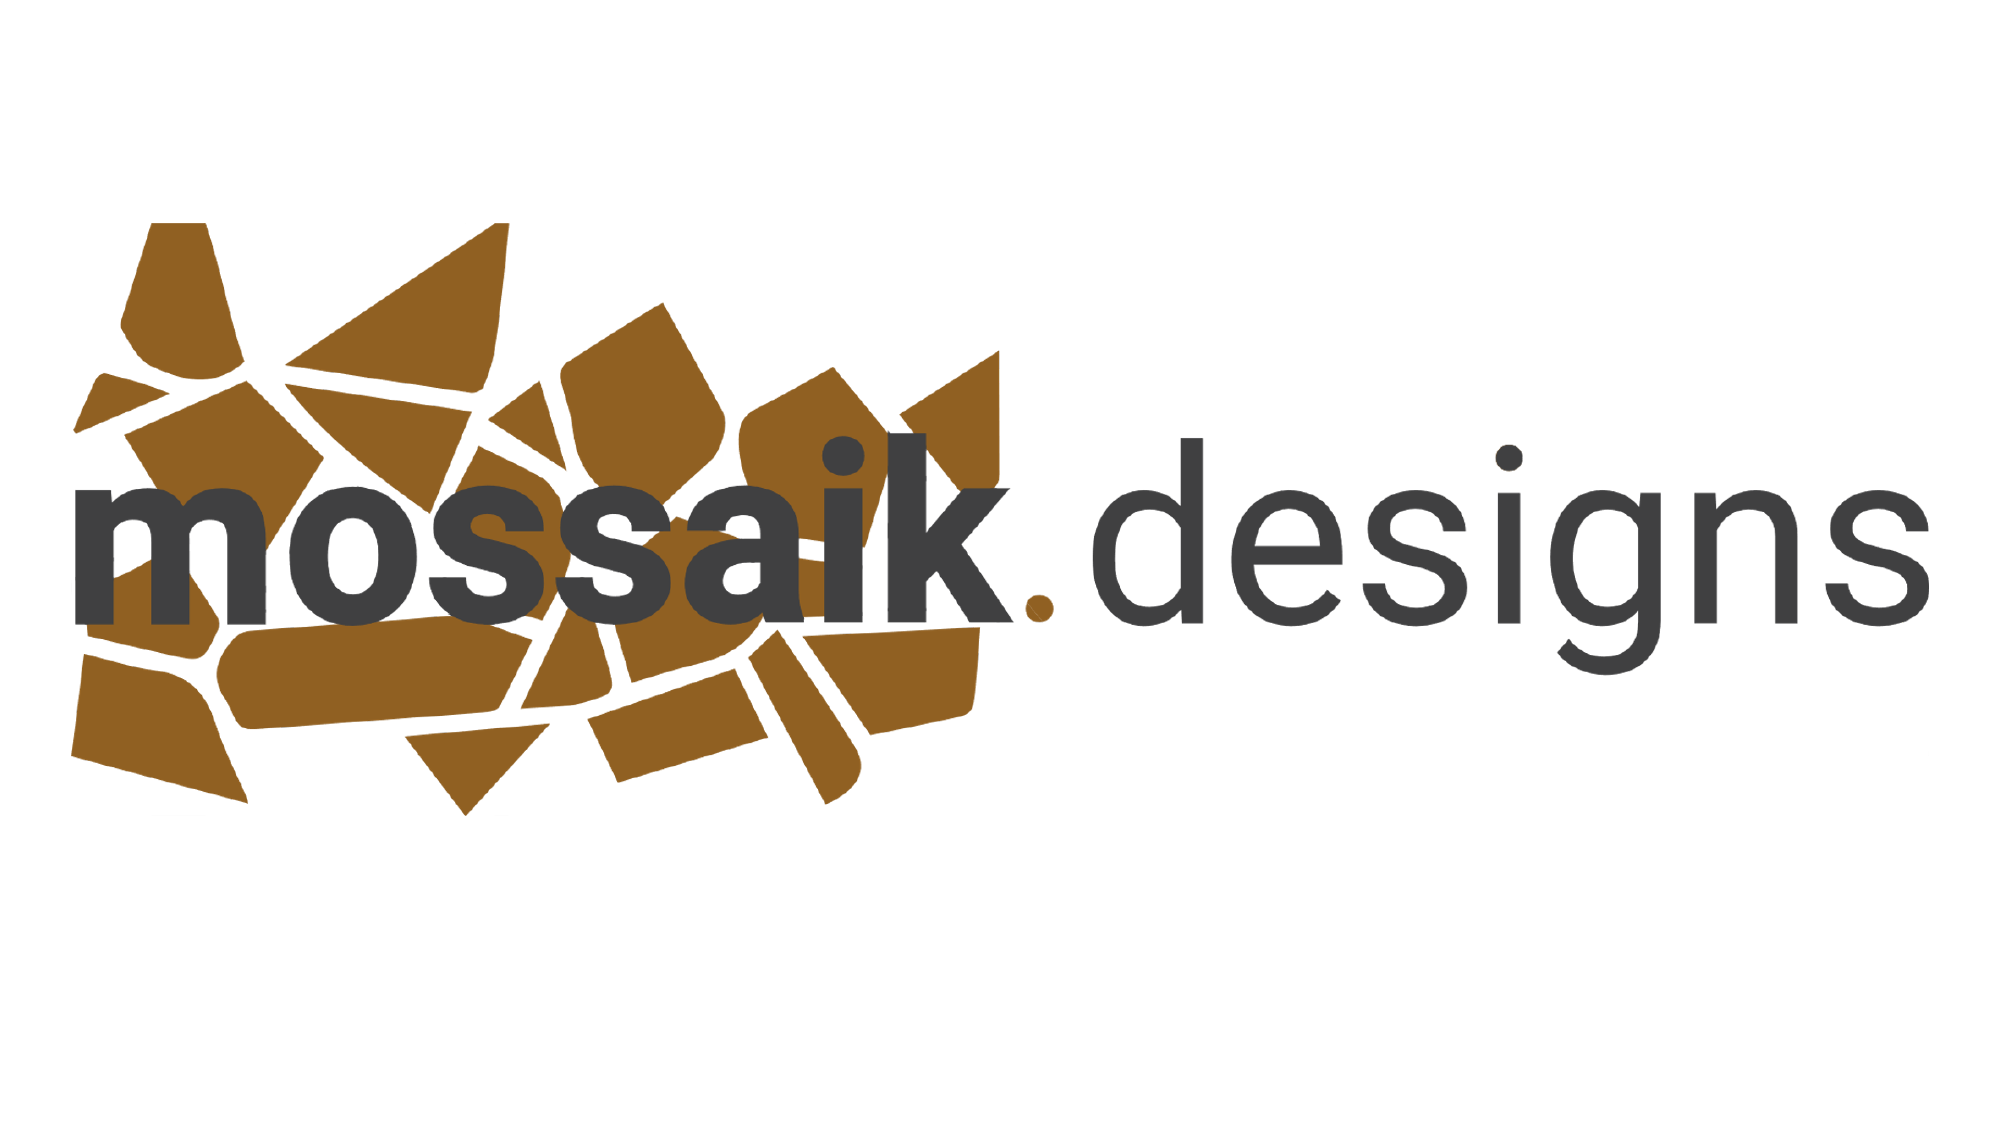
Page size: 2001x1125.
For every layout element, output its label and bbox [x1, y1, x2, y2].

picture [71, 223, 1929, 816]
